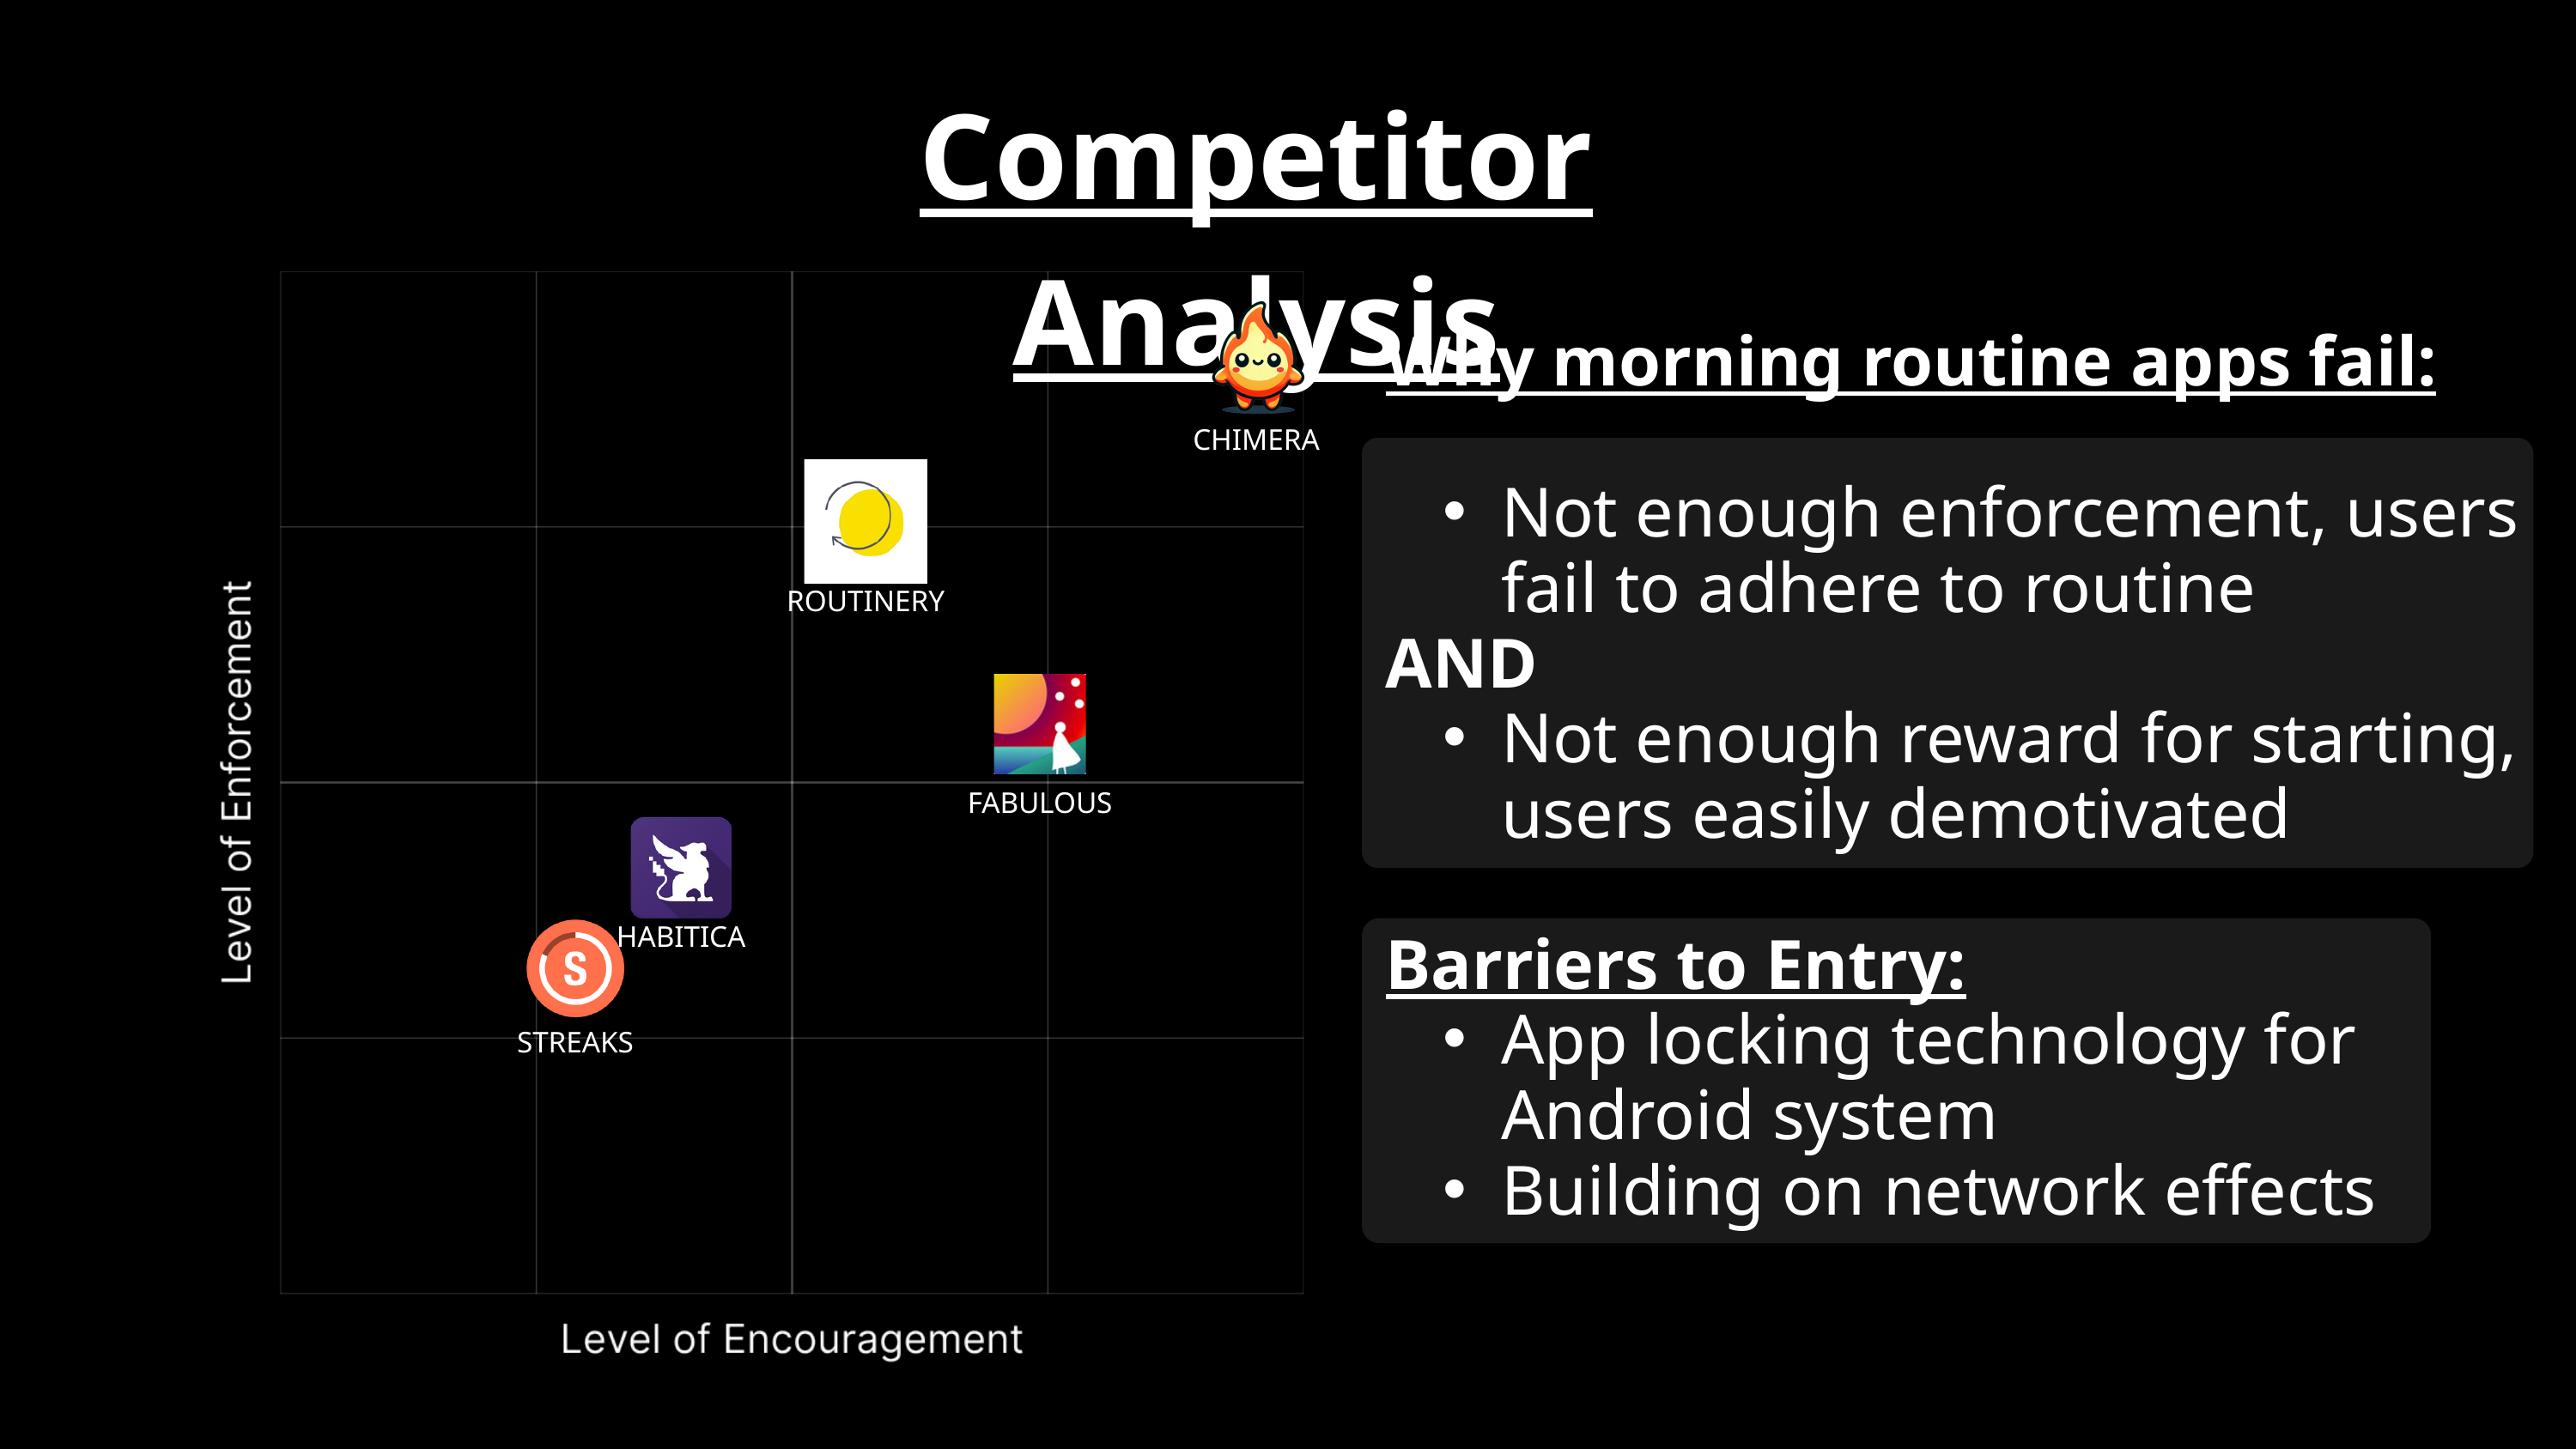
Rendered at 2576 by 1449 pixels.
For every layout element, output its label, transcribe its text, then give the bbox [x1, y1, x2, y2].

text_box Competitor Analysis [664, 58, 1850, 324]
picture [70, 124, 1452, 1449]
text_box Why morning routine apps fail: Not enough enforcement, users fail to adhere to routine AND Not enough reward for starting, users easily demotivated Barriers to Entry: App locking technology for Android system Building on network effects [1456, 324, 2534, 437]
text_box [1361, 918, 2432, 1244]
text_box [1361, 437, 2534, 869]
text_box Why morning routine apps fail: Not enough enforcement, users fail to adhere to routine AND Not enough reward for starting, users easily demotivated Barriers to Entry: App locking technology for Android system Building on network effects [1456, 874, 2534, 1229]
